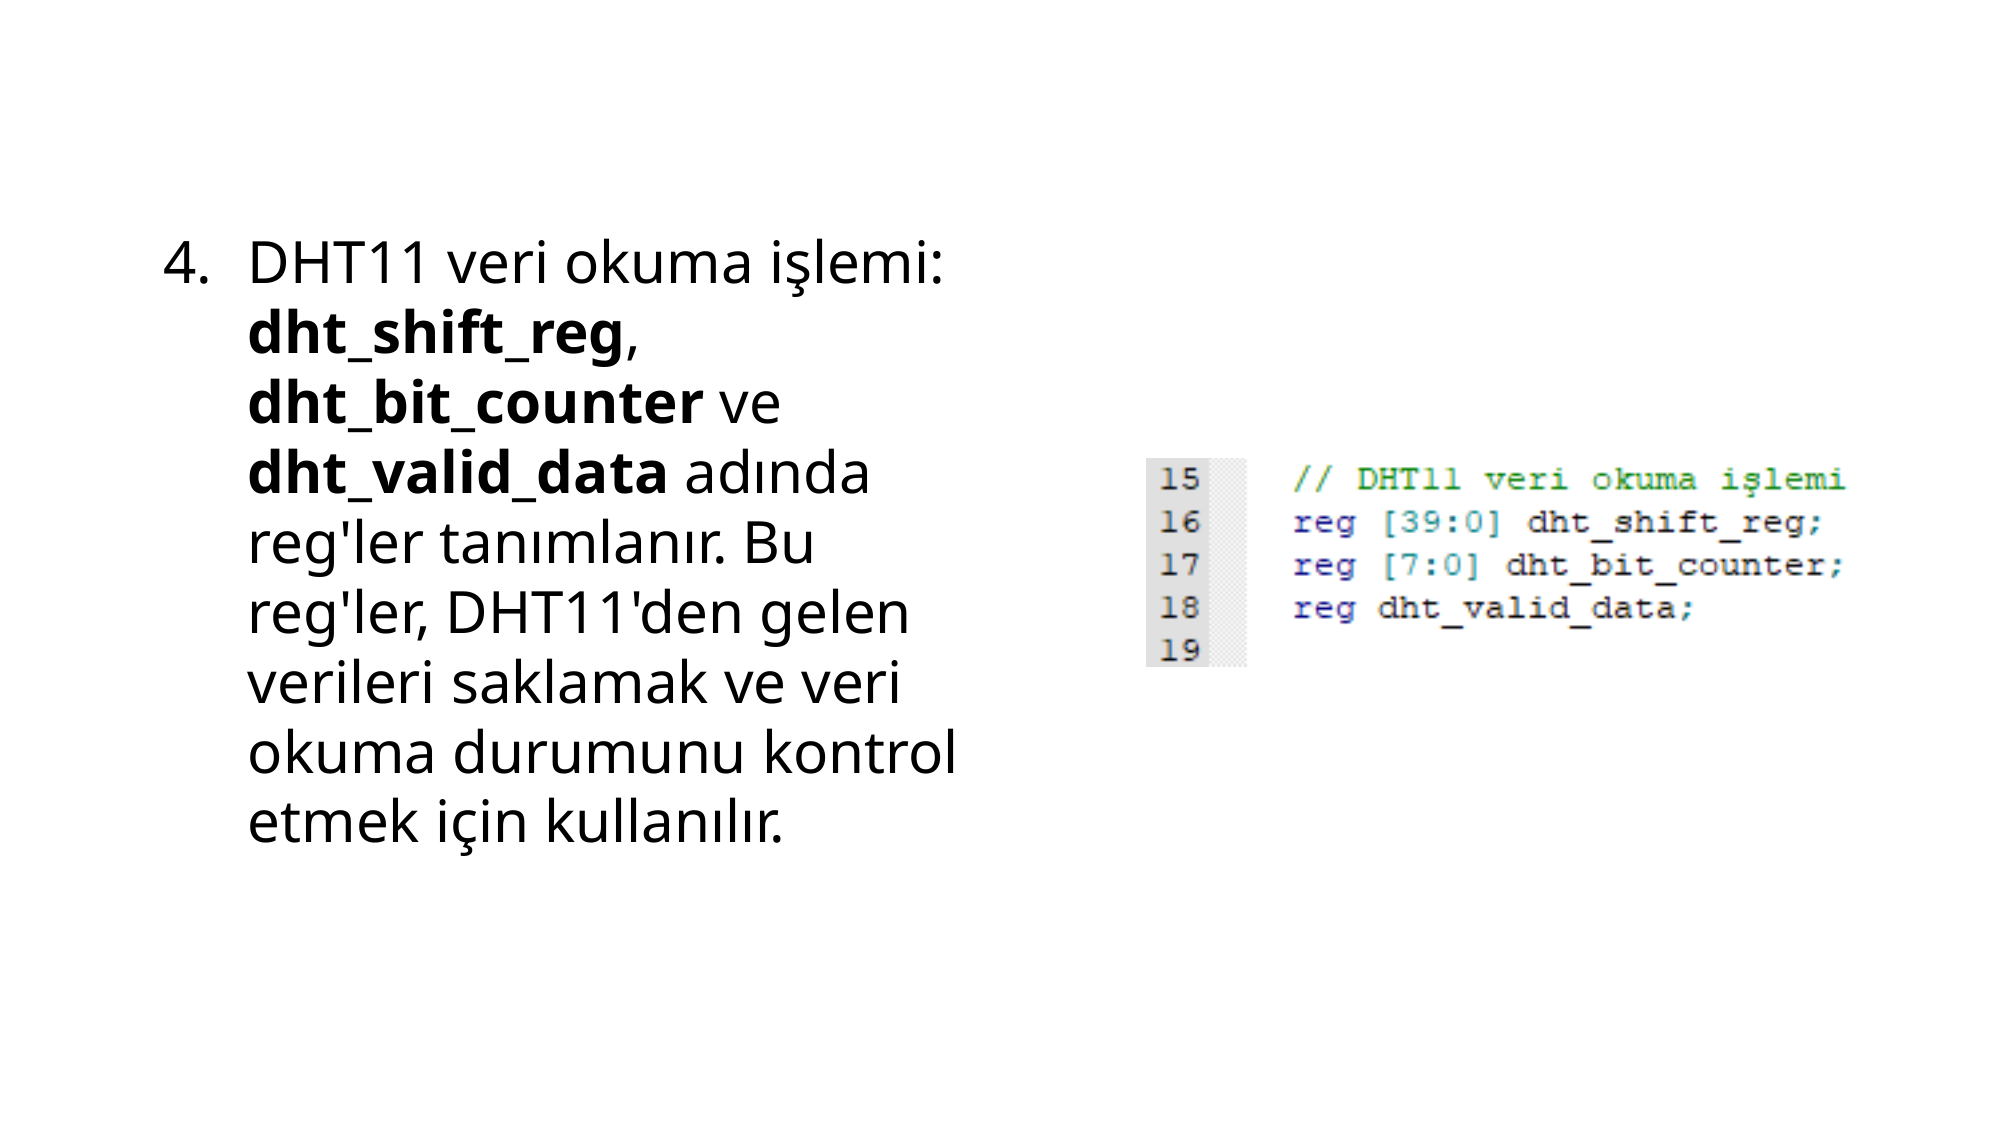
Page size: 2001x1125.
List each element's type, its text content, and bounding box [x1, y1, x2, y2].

list DHT11 veri okuma işlemi: dht_shift_reg, dht_bit_counter ve dht_valid_data adında reg'ler tanımlanır. Bu reg'ler, DHT11'den gelen verileri saklamak ve veri okuma durumunu kontrol etmek için kullanılır. [148, 217, 1000, 908]
picture [1146, 458, 1894, 667]
